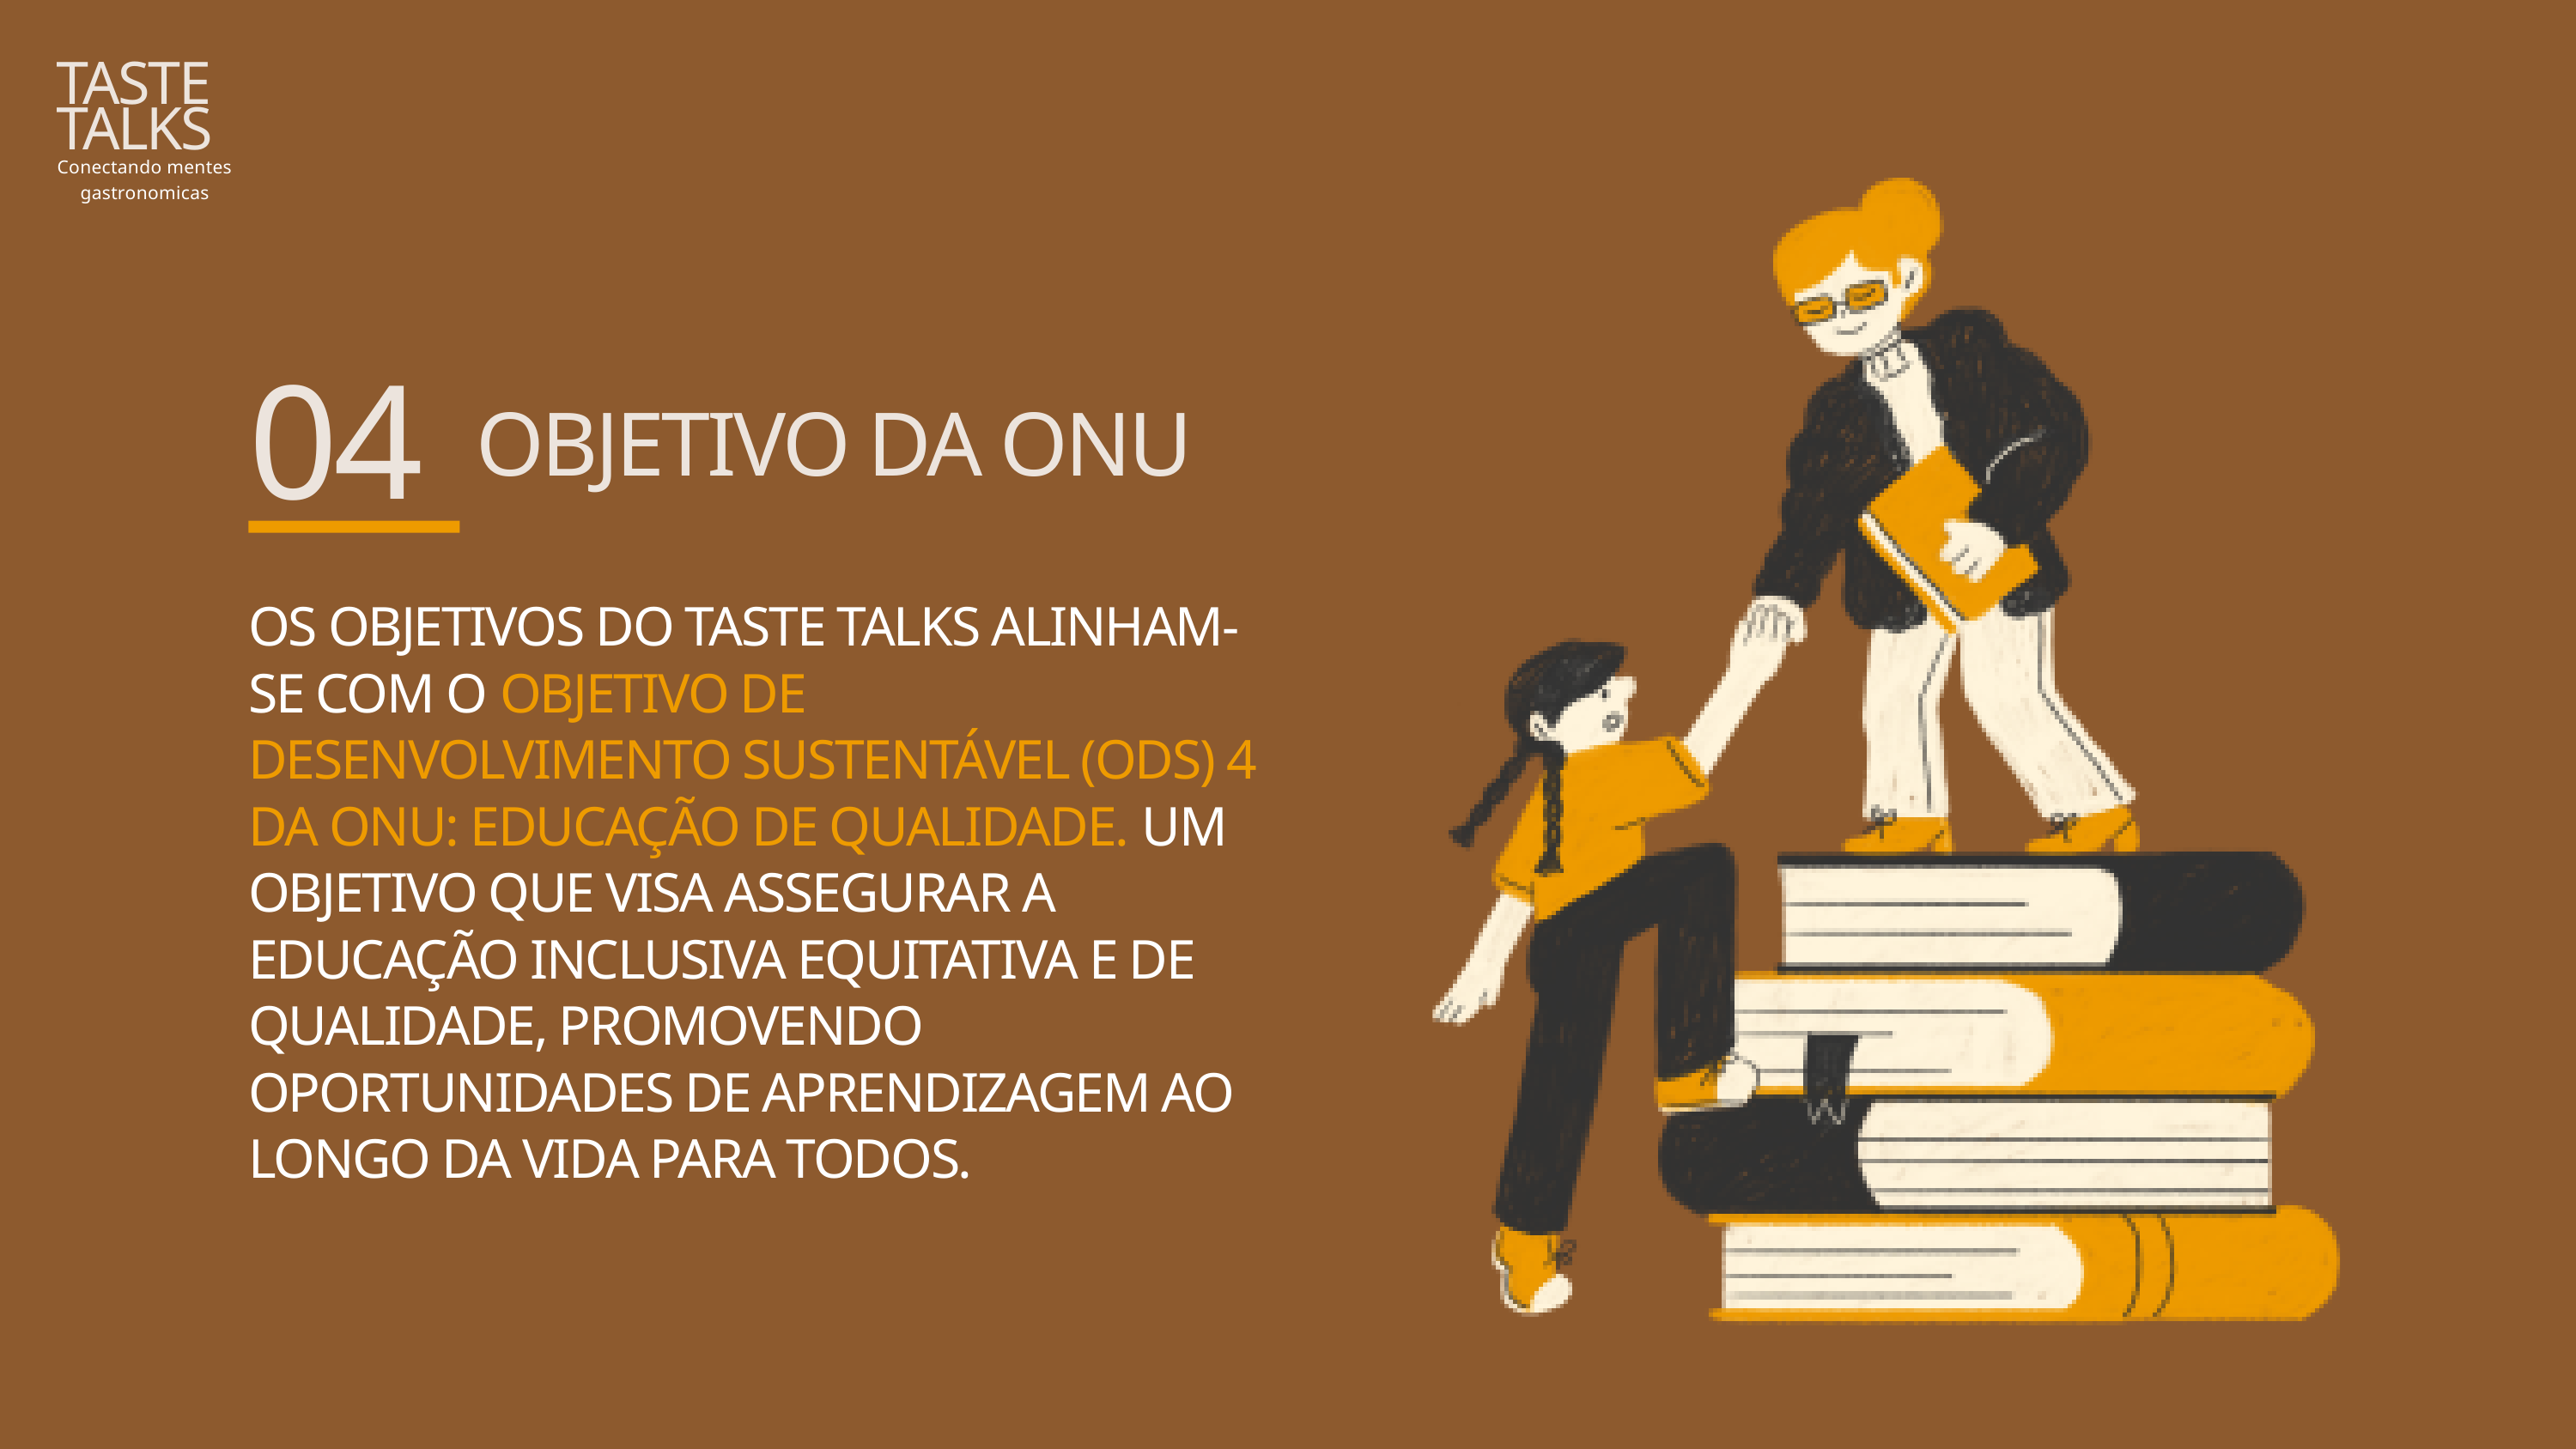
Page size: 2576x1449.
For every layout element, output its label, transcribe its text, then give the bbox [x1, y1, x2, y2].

text_box TASTE TALKS [56, 70, 234, 152]
text_box [1432, 178, 2341, 1325]
text_box Conectando mentes gastronomicas [50, 152, 240, 203]
text_box 04 [248, 527, 445, 530]
text_box 04 [248, 407, 445, 526]
text_box OS OBJETIVOS DO TASTE TALKS ALINHAM-SE COM O OBJETIVO DE DESENVOLVIMENTO SUSTENTÁVEL (ODS) 4 DA ONU: EDUCAÇÃO DE QUALIDADE. UM OBJETIVO QUE VISA ASSEGURAR A EDUCAÇÃO INCLUSIVA EQUITATIVA E DE QUALIDADE, PROMOVENDO OPORTUNIDADES DE APRENDIZAGEM AO LONGO DA VIDA PARA TODOS. [248, 590, 1288, 1189]
text_box OBJETIVO DA ONU [476, 425, 1288, 494]
